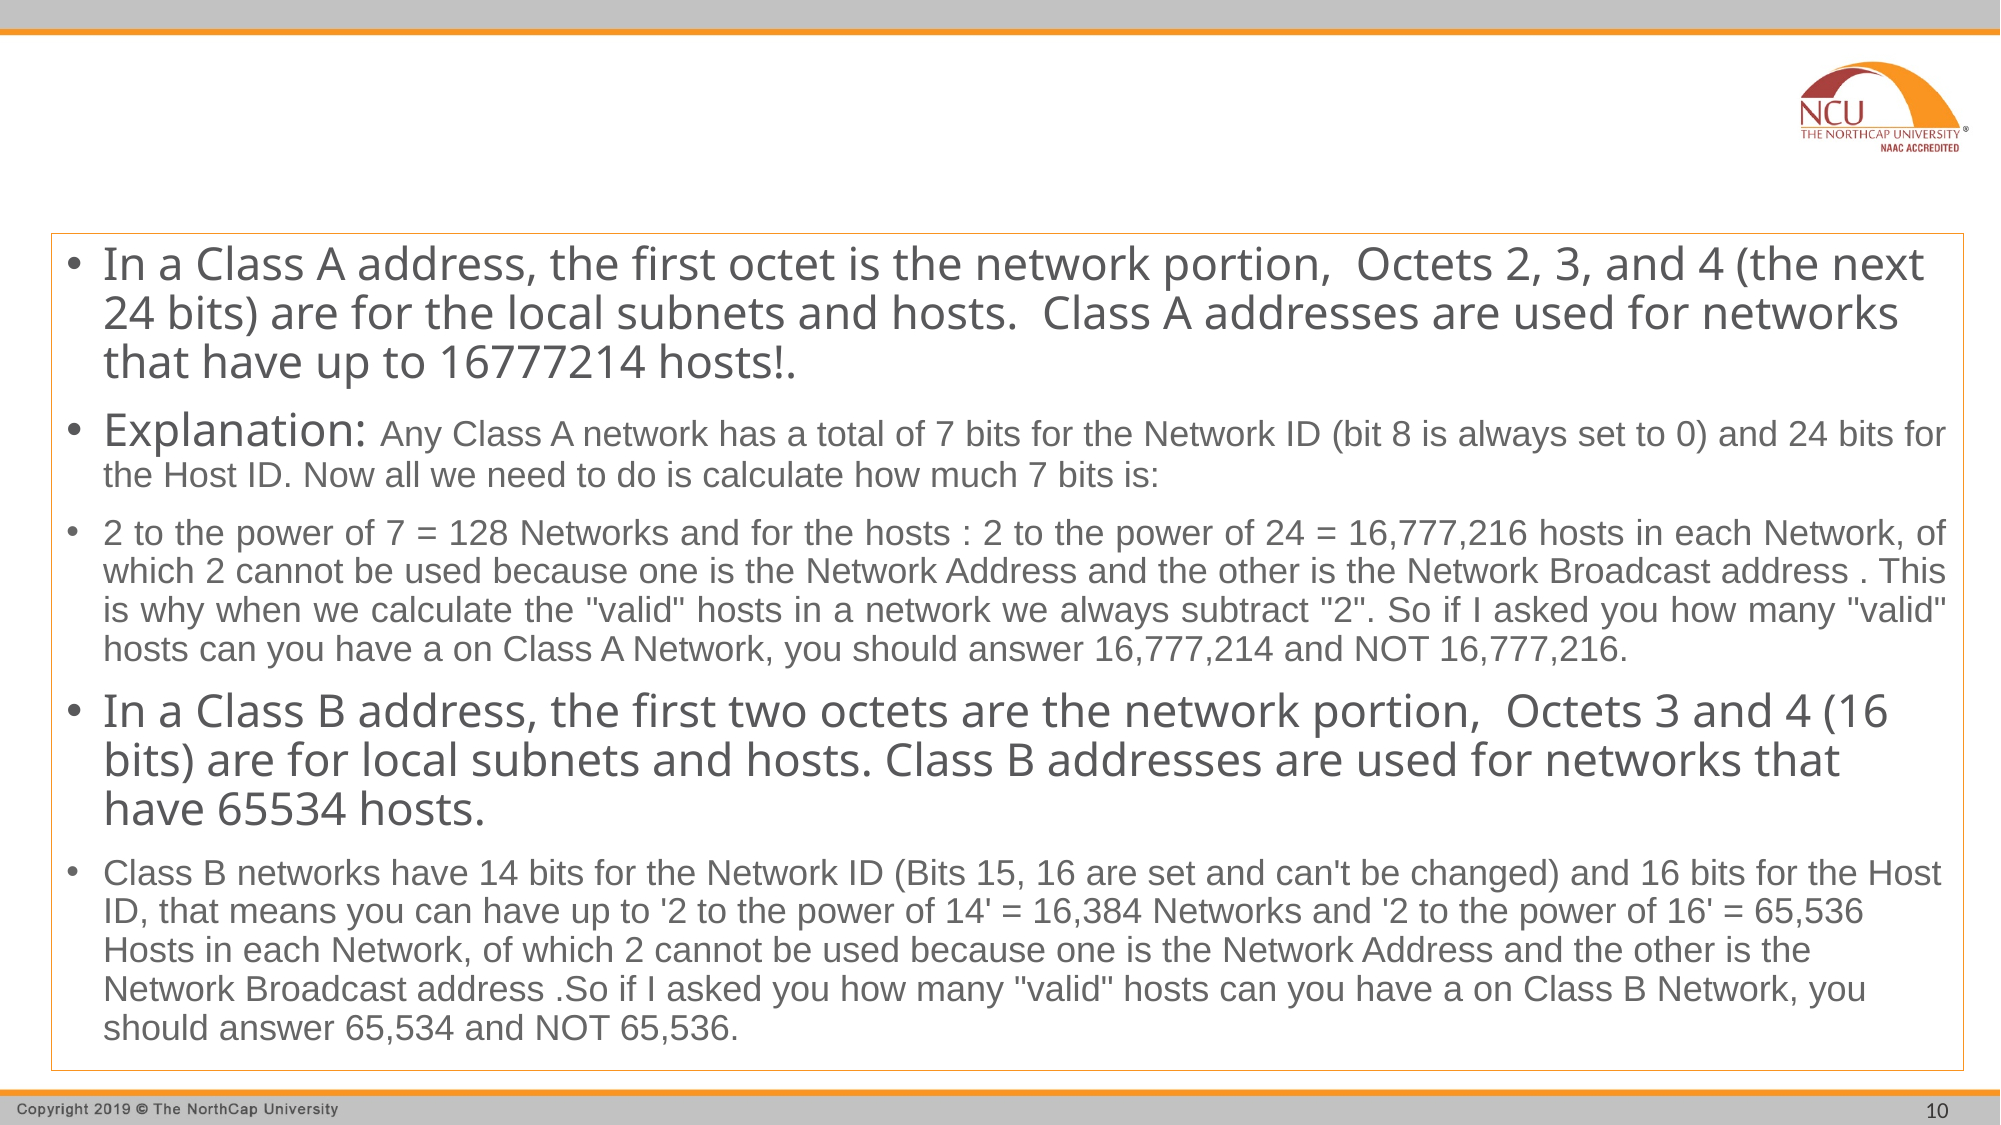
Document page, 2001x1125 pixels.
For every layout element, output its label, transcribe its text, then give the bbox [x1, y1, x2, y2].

list In a Class A address, the first octet is the network portion, Octets 2, 3, and 4 (the next 24 bits) are for the local subnets and hosts. Class A addresses are used for networks that have up to 16777214 hosts!. Explanation: Any Class A network has a total of 7 bits for the Network ID (bit 8 is always set to 0) and 24 bits for the Host ID. Now all we need to do is calculate how much 7 bits is: 2 to the power of 7 = 128 Networks and for the hosts : 2 to the power of 24 = 16,777,216 hosts in each Network, of which 2 cannot be used because one is the Network Address and the other is the Network Broadcast address . This is why when we calculate the "valid" hosts in a network we always subtract "2". So if I asked you how many "valid" hosts can you have a on Class A Network, you should answer 16,777,214 and NOT 16,777,216. In a Class B address, the first two octets are the network portion, Octets 3 and 4 (16 bits) are for local subnets and hosts. Class B addresses are used for networks that have 65534 hosts. Class B networks have 14 bits for the Network ID (Bits 15, 16 are set and can't be changed) and 16 bits for the Host ID, that means you can have up to '2 to the power of 14' = 16,384 Networks and '2 to the power of 16' = 65,536 Hosts in each Network, of which 2 cannot be used because one is the Network Address and the other is the Network Broadcast address .So if I asked you how many "valid" hosts can you have a on Class B Network, you should answer 65,534 and NOT 65,536. [51, 233, 1964, 1071]
picture [0, 0, 2000, 1125]
slide_number 10 [1791, 1094, 1964, 1125]
